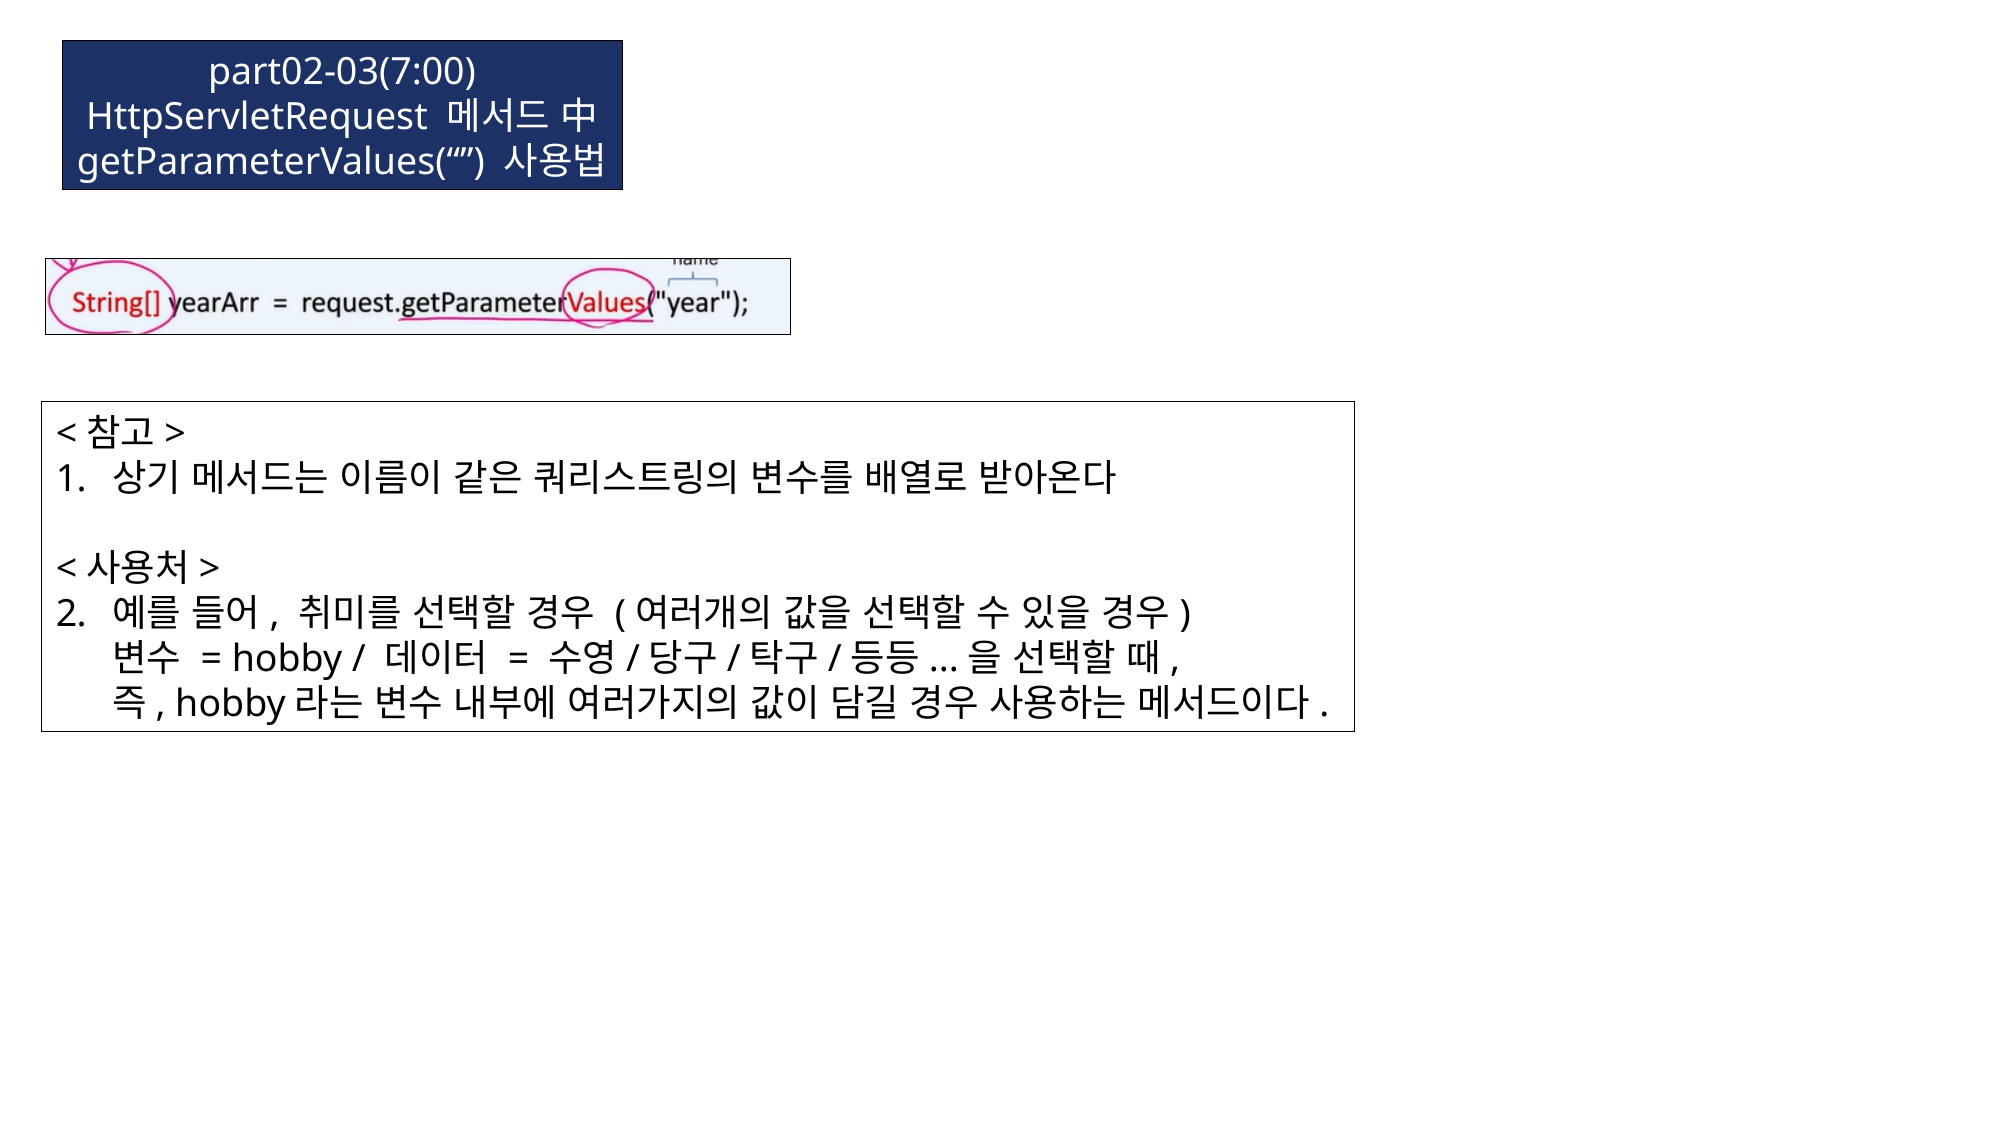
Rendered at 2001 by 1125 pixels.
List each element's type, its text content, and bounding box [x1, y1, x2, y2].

text_box part02-03(7:00) HttpServletRequest 메서드 中 getParameterValues(“”) 사용법 [62, 40, 623, 190]
text_box <참고> 상기 메서드는 이름이 같은 쿼리스트링의 변수를 배열로 받아온다 <사용처> 예를 들어, 취미를 선택할 경우 (여러개의 값을 선택할 수 있을 경우) 변수 = hobby / 데이터 = 수영/당구/탁구/등등...을 선택할 때, 즉, hobby라는 변수 내부에 여러가지의 값이 담길 경우 사용하는 메서드이다. [41, 401, 1355, 732]
picture [45, 258, 791, 335]
